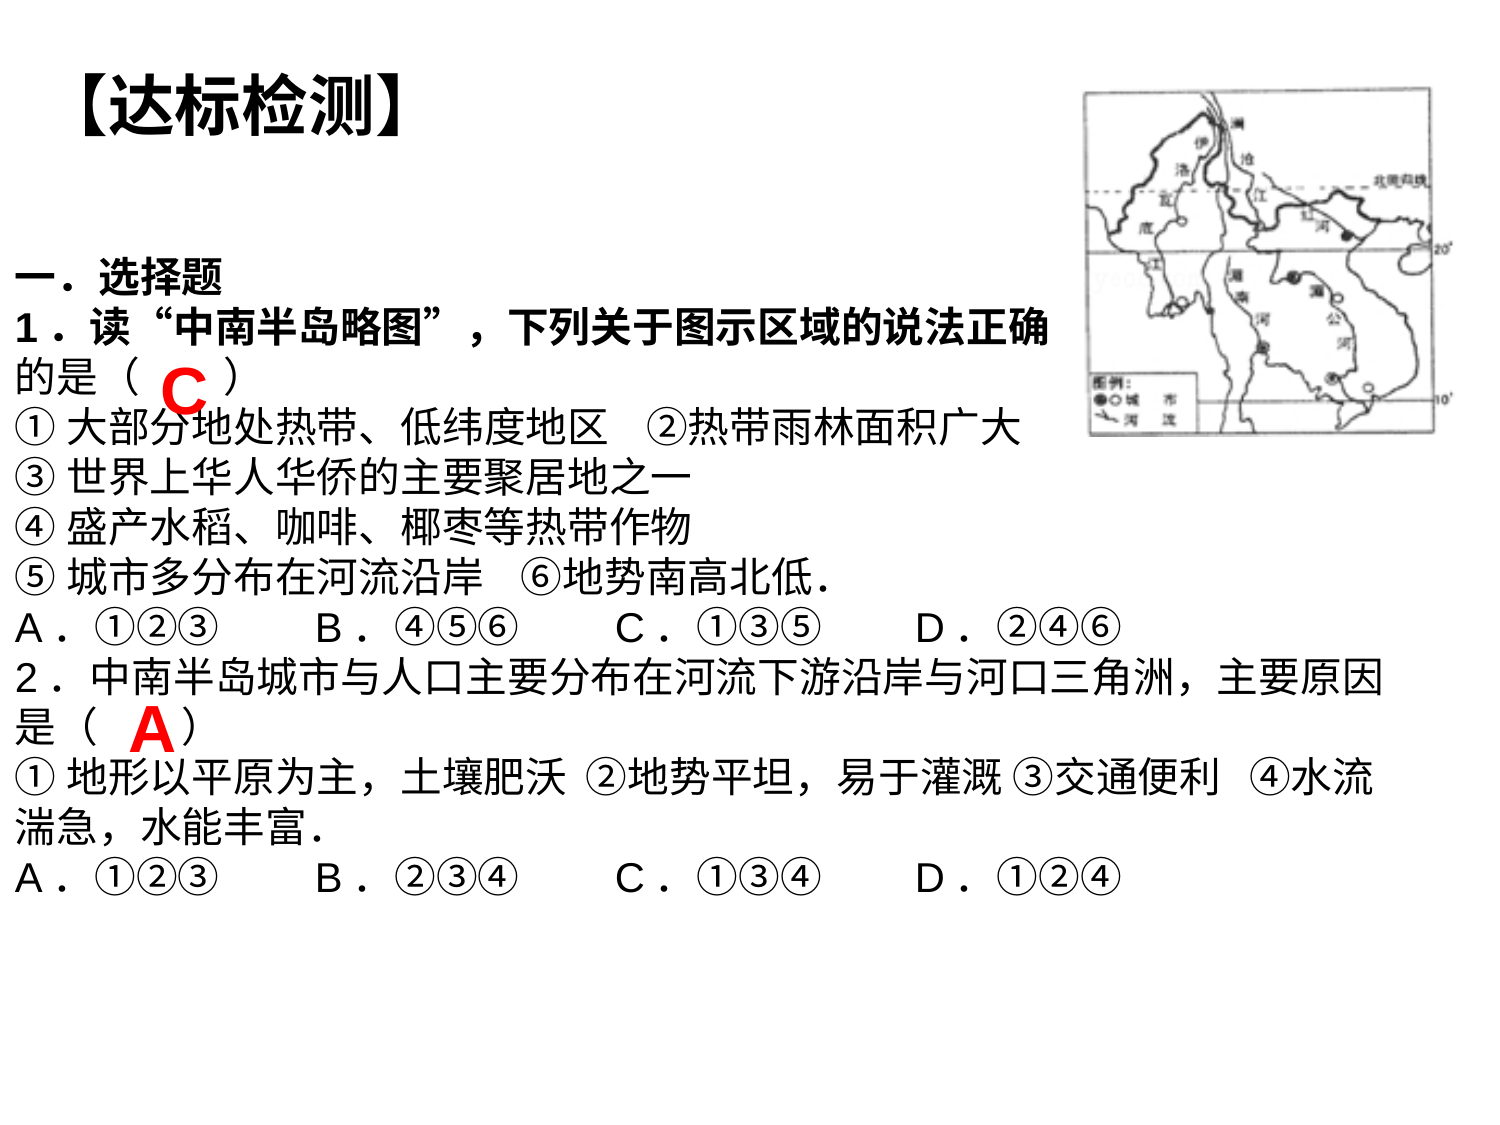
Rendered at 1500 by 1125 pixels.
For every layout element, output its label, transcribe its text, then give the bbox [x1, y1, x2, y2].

text_box C [145, 340, 252, 436]
text_box A [113, 678, 220, 774]
text_box 一．选择题 1．读“中南半岛略图”，下列关于图示区域的说法正确 的是（ ） ①大部分地处热带、低纬度地区 ②热带雨林面积广大 ③世界上华人华侨的主要聚居地之一 ④盛产水稻、咖啡、椰枣等热带作物 ⑤城市多分布在河流沿岸 ⑥地势南高北低． A．①②③ B．④⑤⑥ C．①③⑤ D．②④⑥ 2．中南半岛城市与人口主要分布在河流下游沿岸与河口三角洲，主要原因是（ ） ①地形以平原为主，土壤肥沃 ②地势平坦，易于灌溉 ③交通便利 ④水流湍急，水能丰富． A．①②③ B．②③④ C．①③④ D．①②④ [0, 192, 1410, 908]
picture [1078, 83, 1455, 437]
text_box 【达标检测】 [26, 56, 860, 151]
